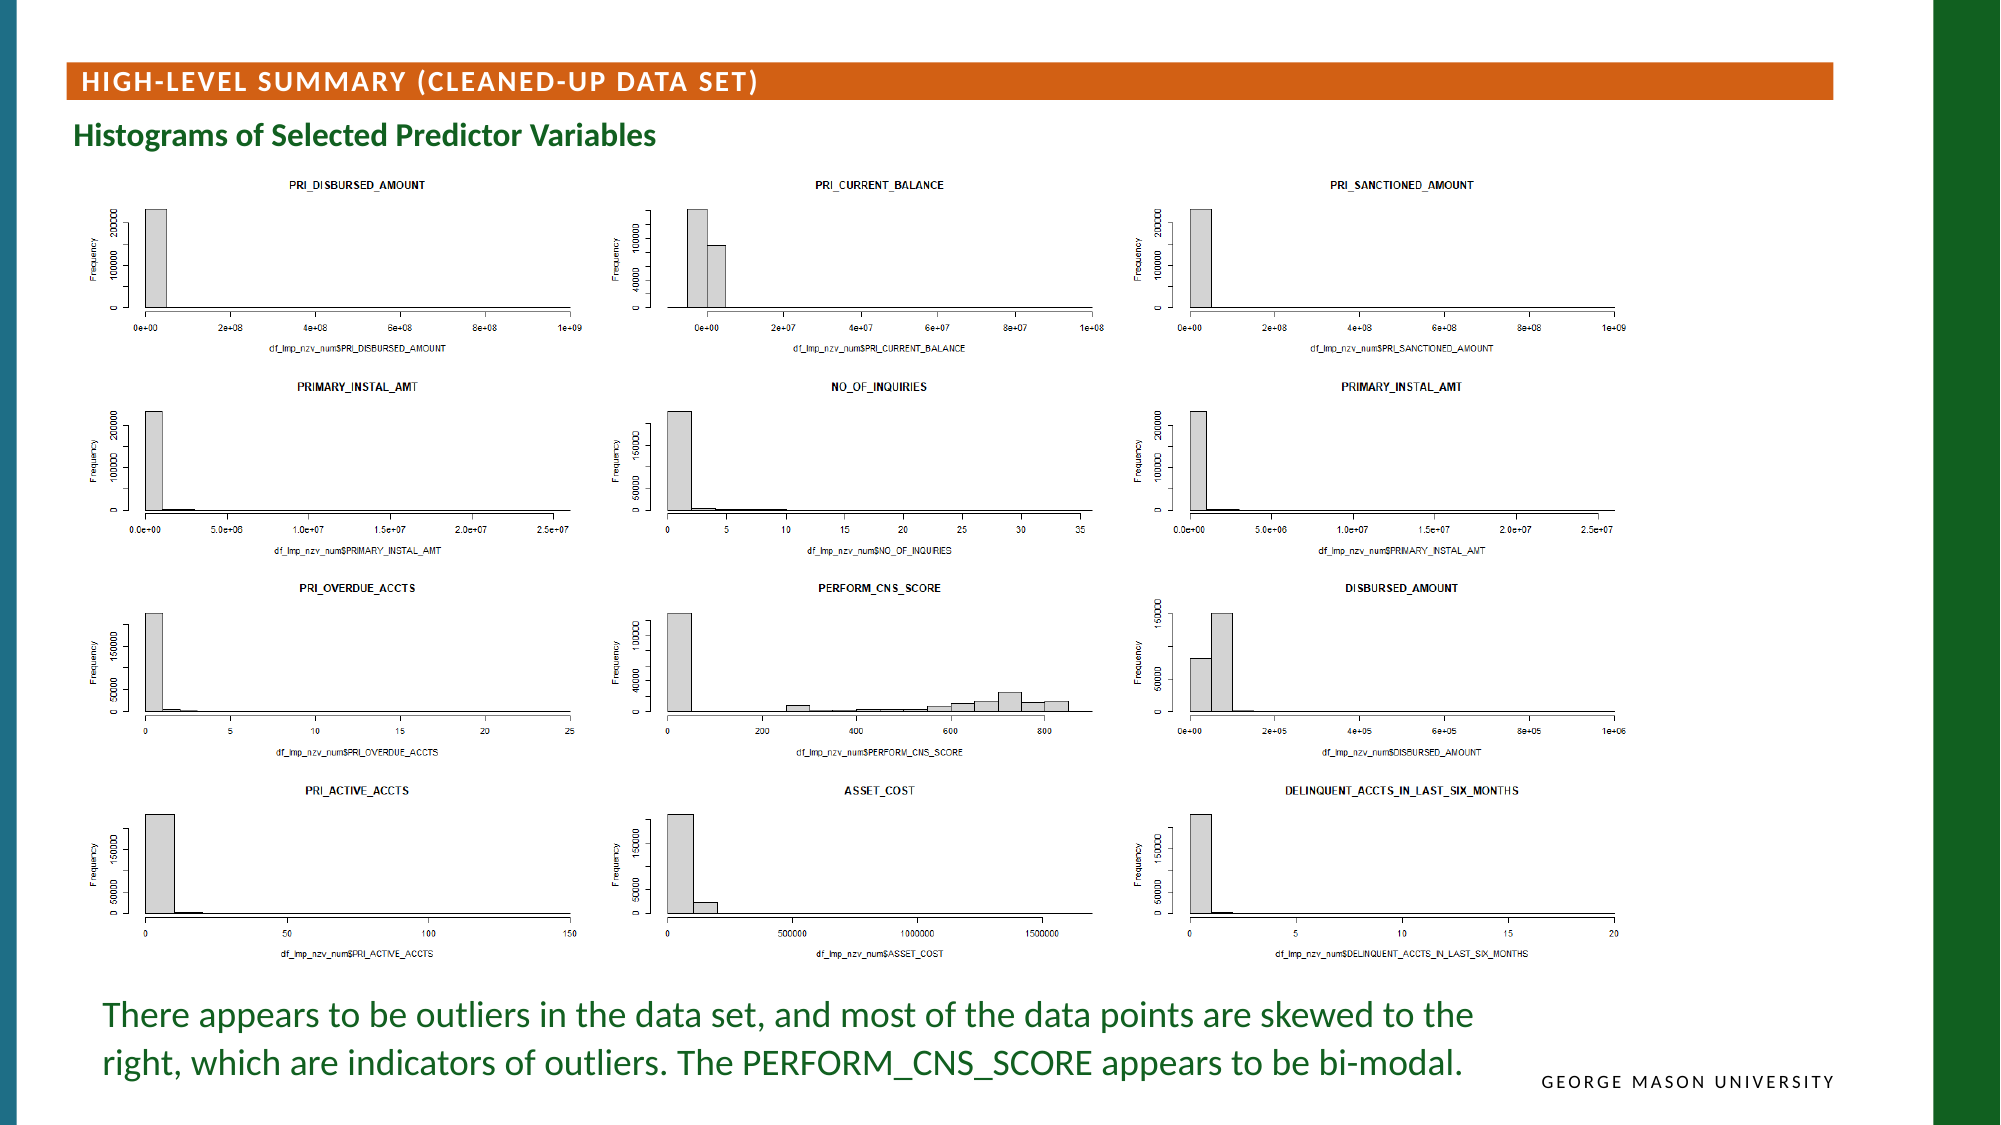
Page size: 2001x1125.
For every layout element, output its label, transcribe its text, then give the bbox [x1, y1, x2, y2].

text_box There appears to be outliers in the data set, and most of the data points are skewed to the right, which are indicators of outliers. The PERFORM_CNS_SCORE appears to be bi-modal. [87, 979, 1534, 1091]
picture [87, 165, 1638, 968]
text_box Histograms of Selected Predictor Variables [0, 103, 725, 160]
list High-level summary (cleaned-up data set) [66, 62, 1834, 100]
